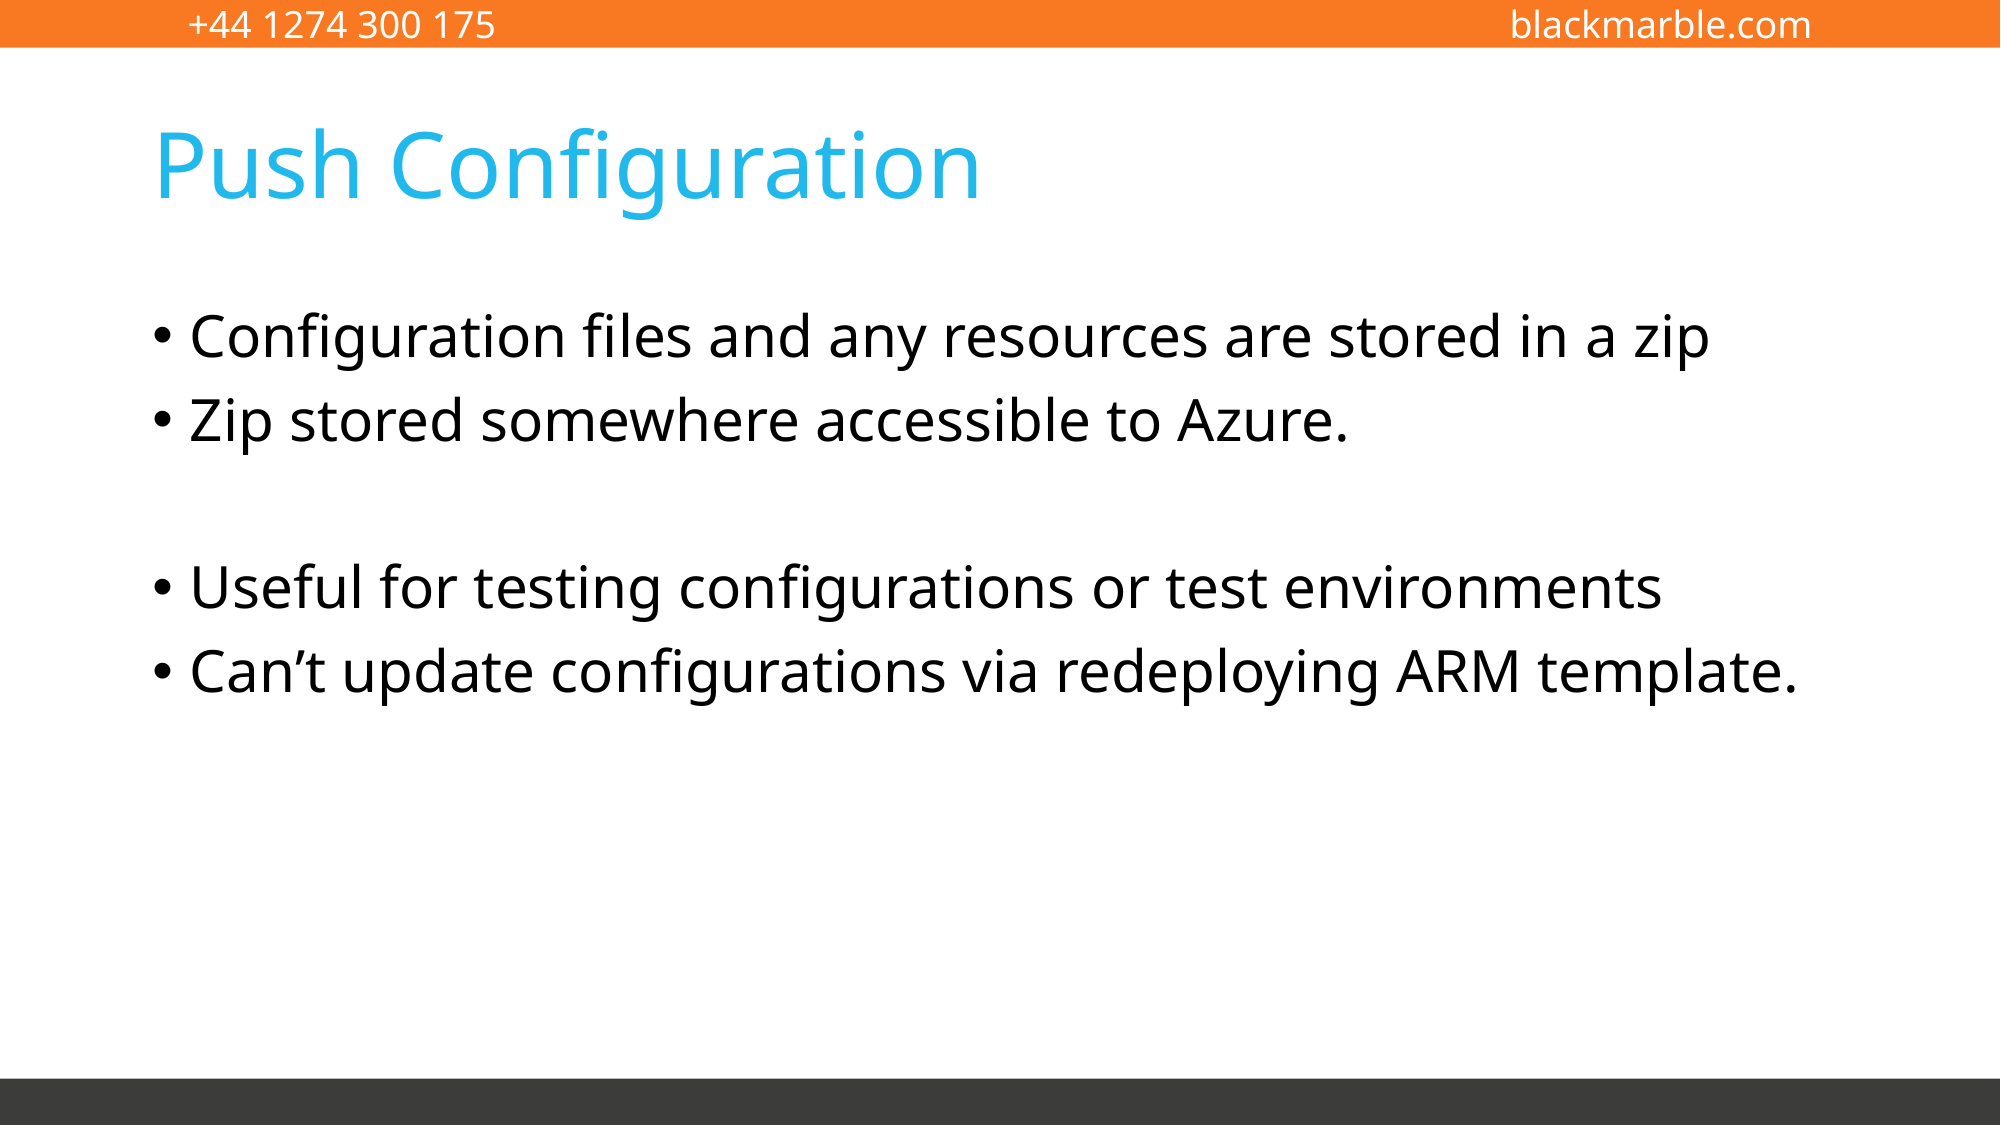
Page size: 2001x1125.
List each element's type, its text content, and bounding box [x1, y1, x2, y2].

title Push Configuration [137, 59, 1863, 278]
list Configuration files and any resources are stored in a zip Zip stored somewhere accessible to Azure. Useful for testing configurations or test environments Can’t update configurations via redeploying ARM template. [137, 299, 1863, 1014]
